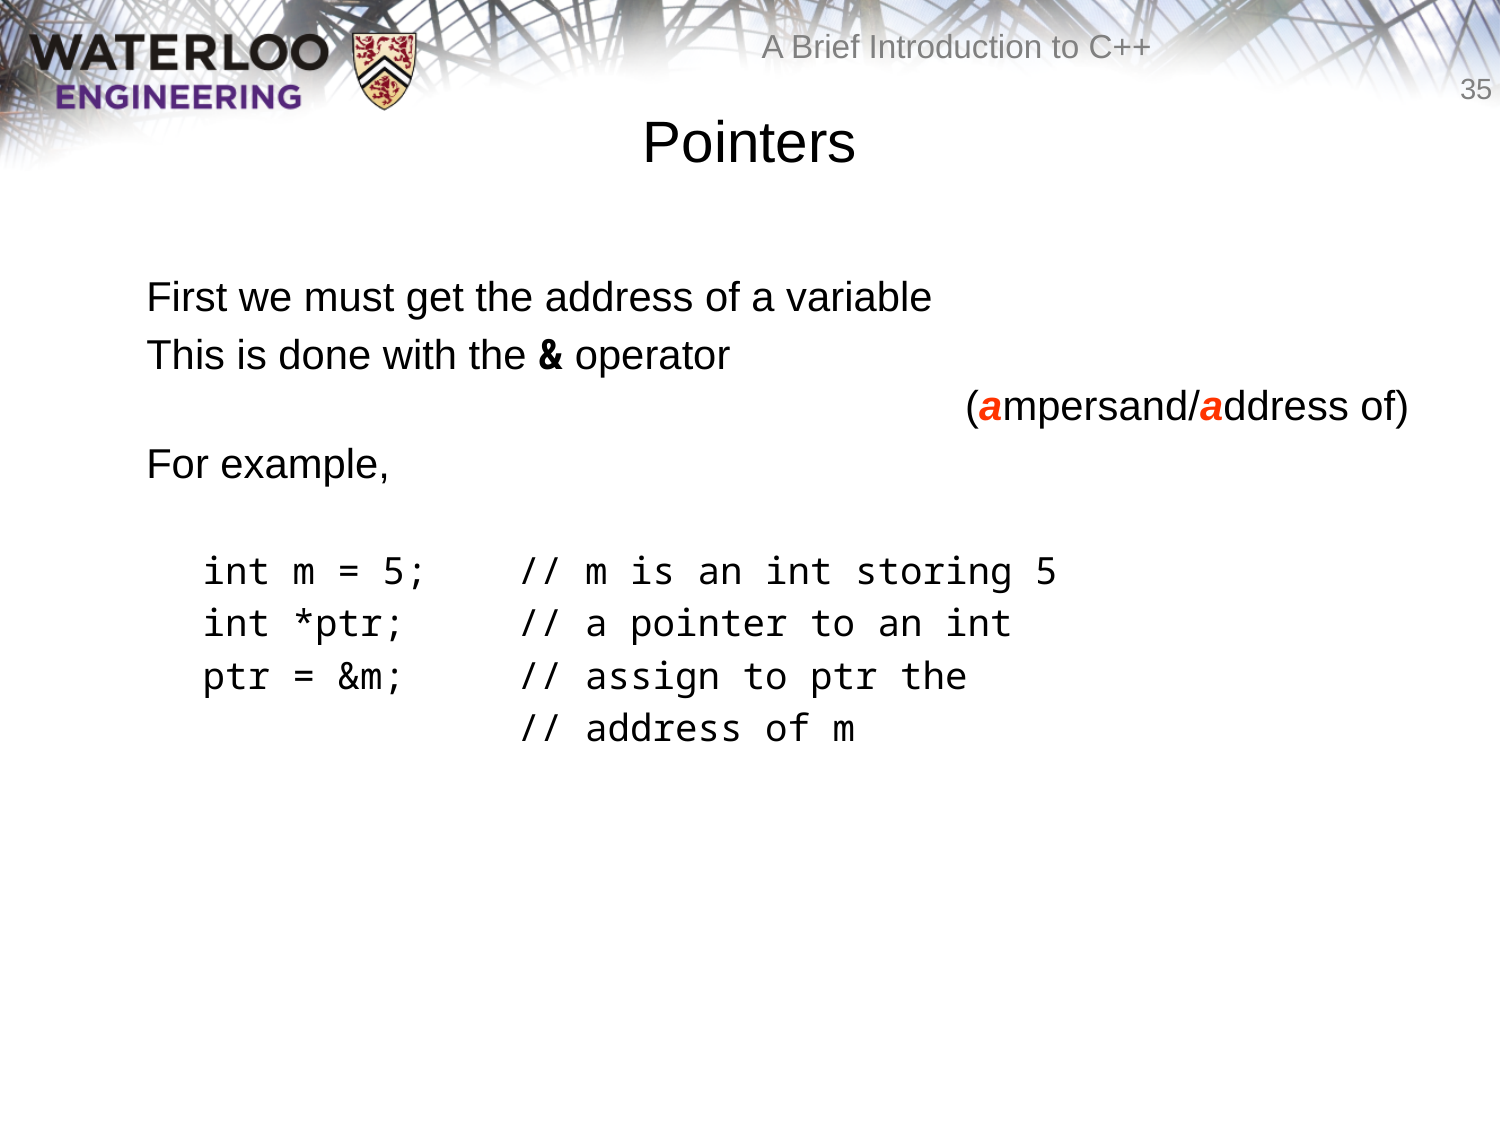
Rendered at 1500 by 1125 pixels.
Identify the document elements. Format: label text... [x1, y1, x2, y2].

title Pointers [74, 44, 1426, 233]
picture [0, 0, 1500, 1125]
list First we must get the address of a variable This is done with the & operator (ampersand/address of) For example, int m = 5; // m is an int storing 5 int *ptr; // a pointer to an int ptr = &m; // assign to ptr the // address of m [74, 262, 1426, 1006]
